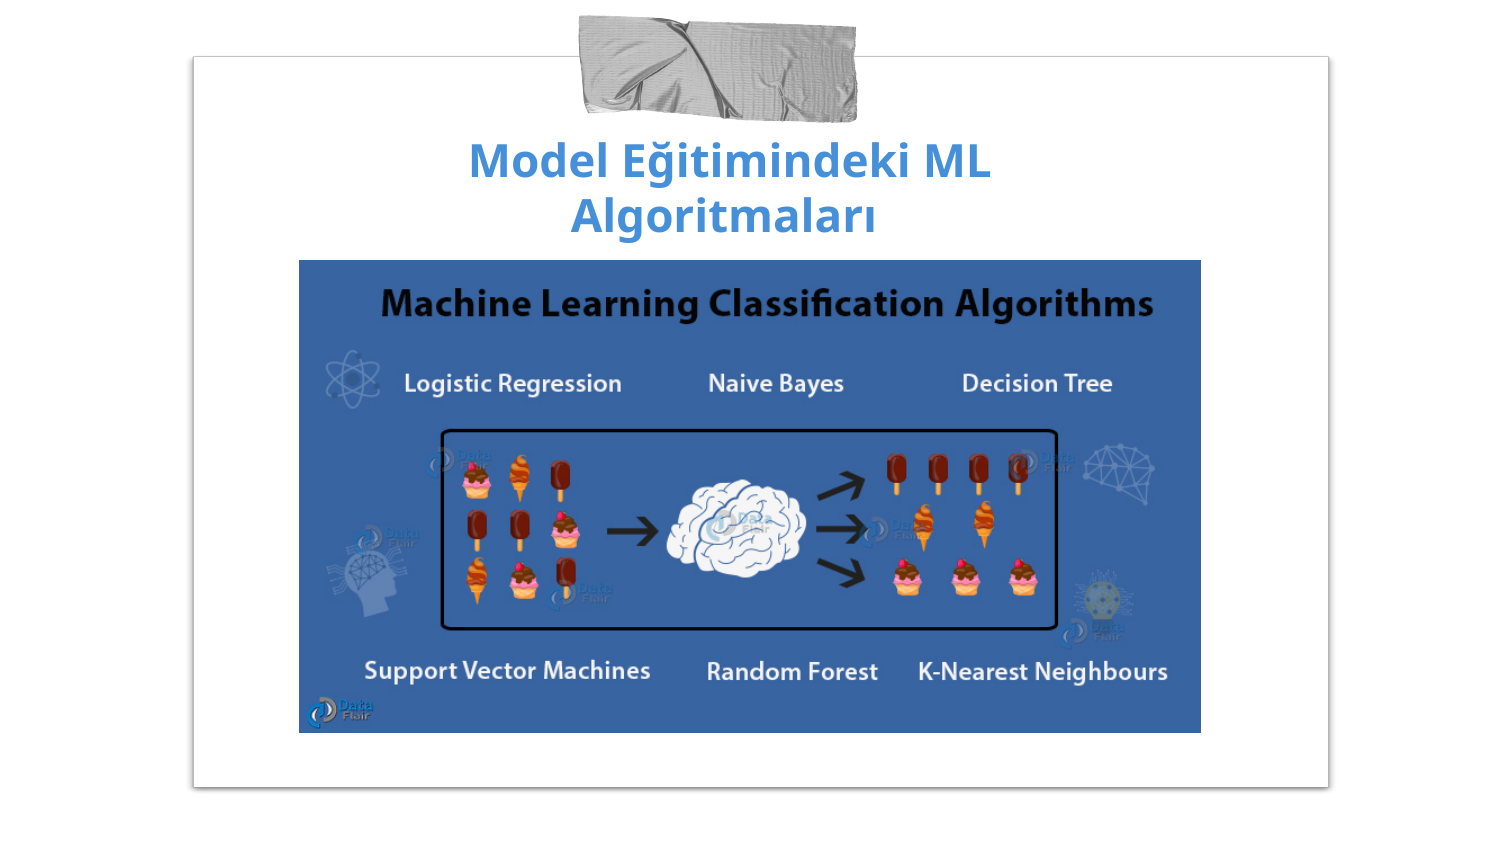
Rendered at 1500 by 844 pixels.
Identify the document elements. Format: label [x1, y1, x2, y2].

picture [148, 14, 1375, 818]
